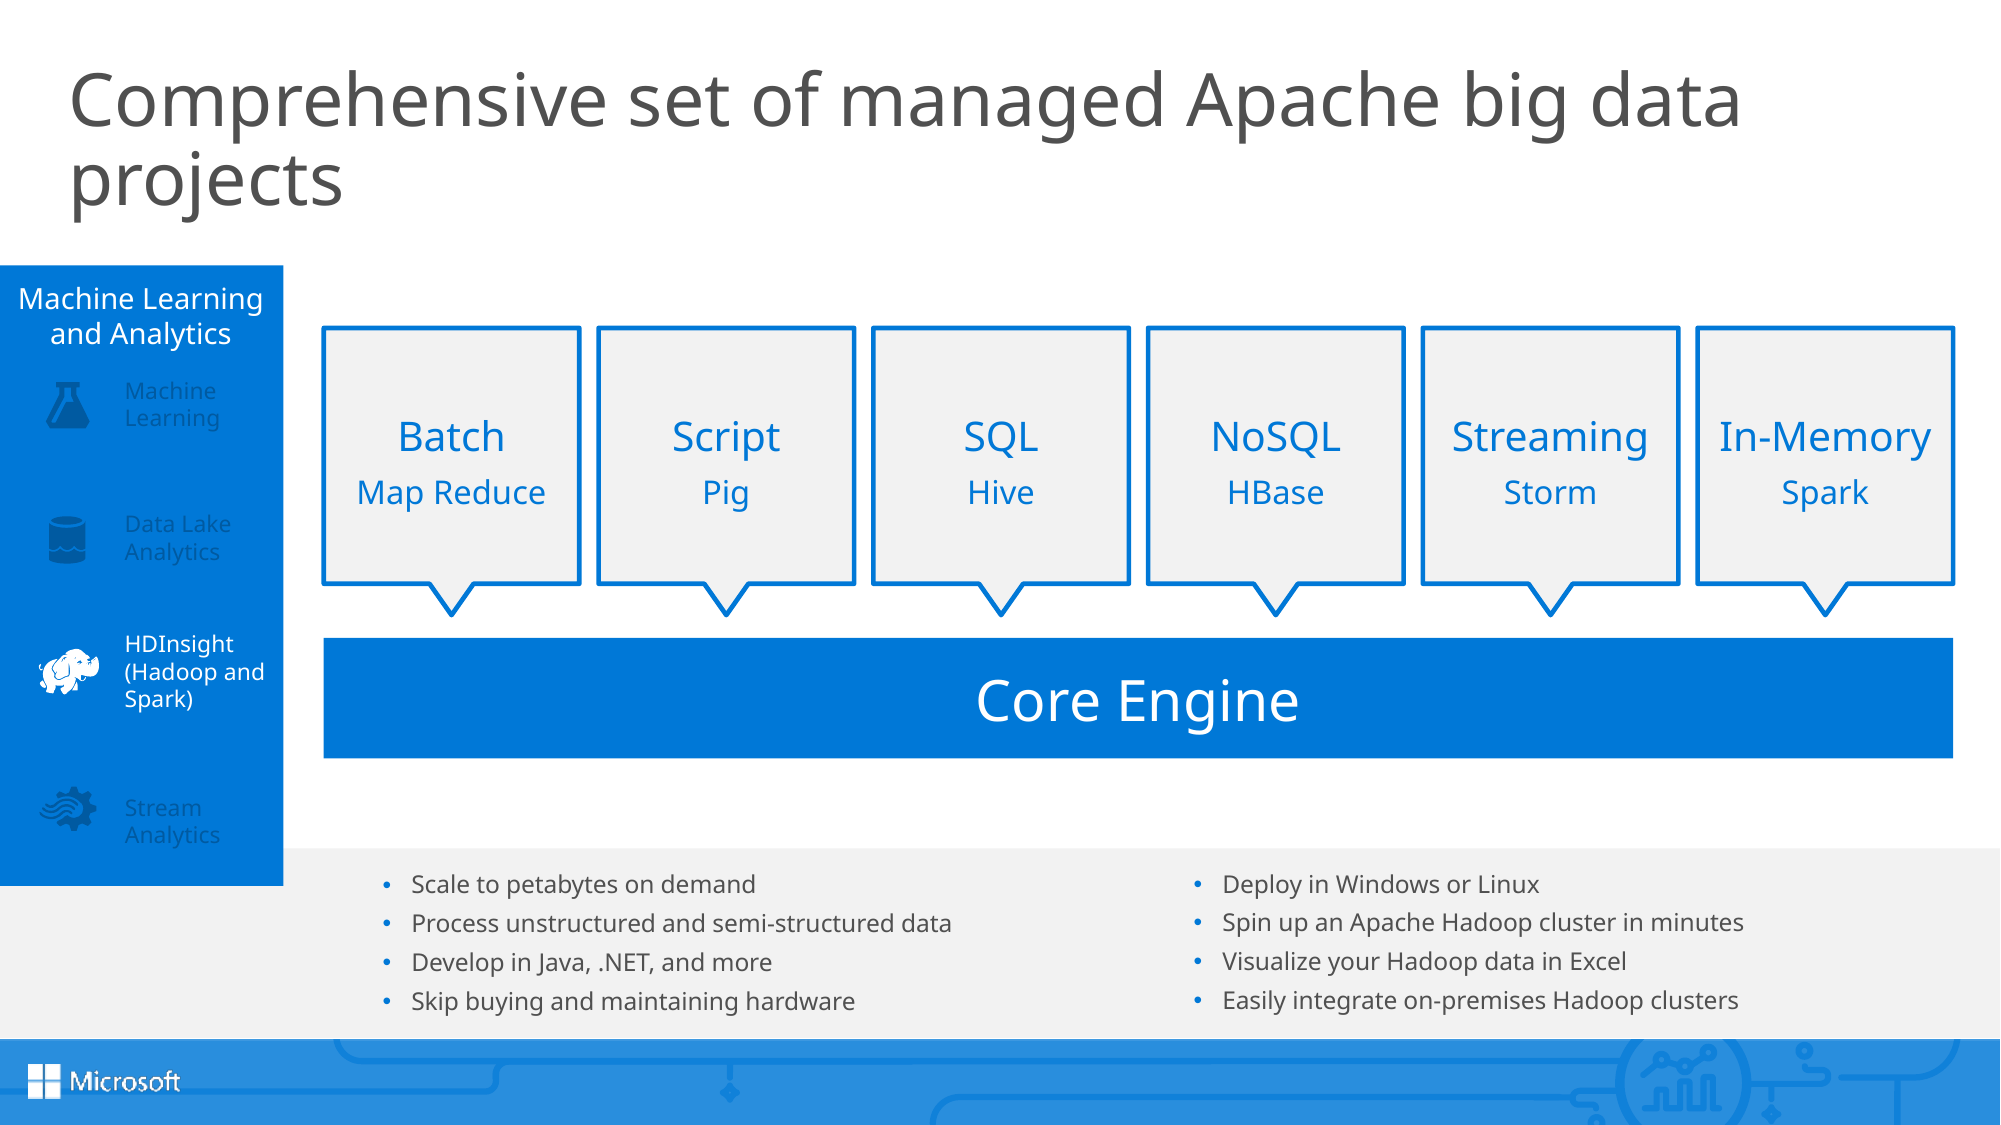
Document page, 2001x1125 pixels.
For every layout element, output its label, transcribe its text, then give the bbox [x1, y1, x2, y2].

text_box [0, 265, 319, 887]
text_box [353, 848, 2000, 1042]
text_box [0, 847, 2000, 1039]
text_box Core Engine [323, 637, 1954, 759]
text_box SQL Hive [873, 327, 1129, 616]
title Comprehensive set of managed Apache big data projects [44, 47, 1957, 196]
text_box Streaming Storm [1422, 327, 1679, 616]
text_box Script Pig [598, 327, 855, 616]
text_box In-Memory Spark [1697, 327, 1954, 616]
text_box Batch Map Reduce [323, 327, 580, 616]
text_box NoSQL HBase [1148, 327, 1404, 616]
